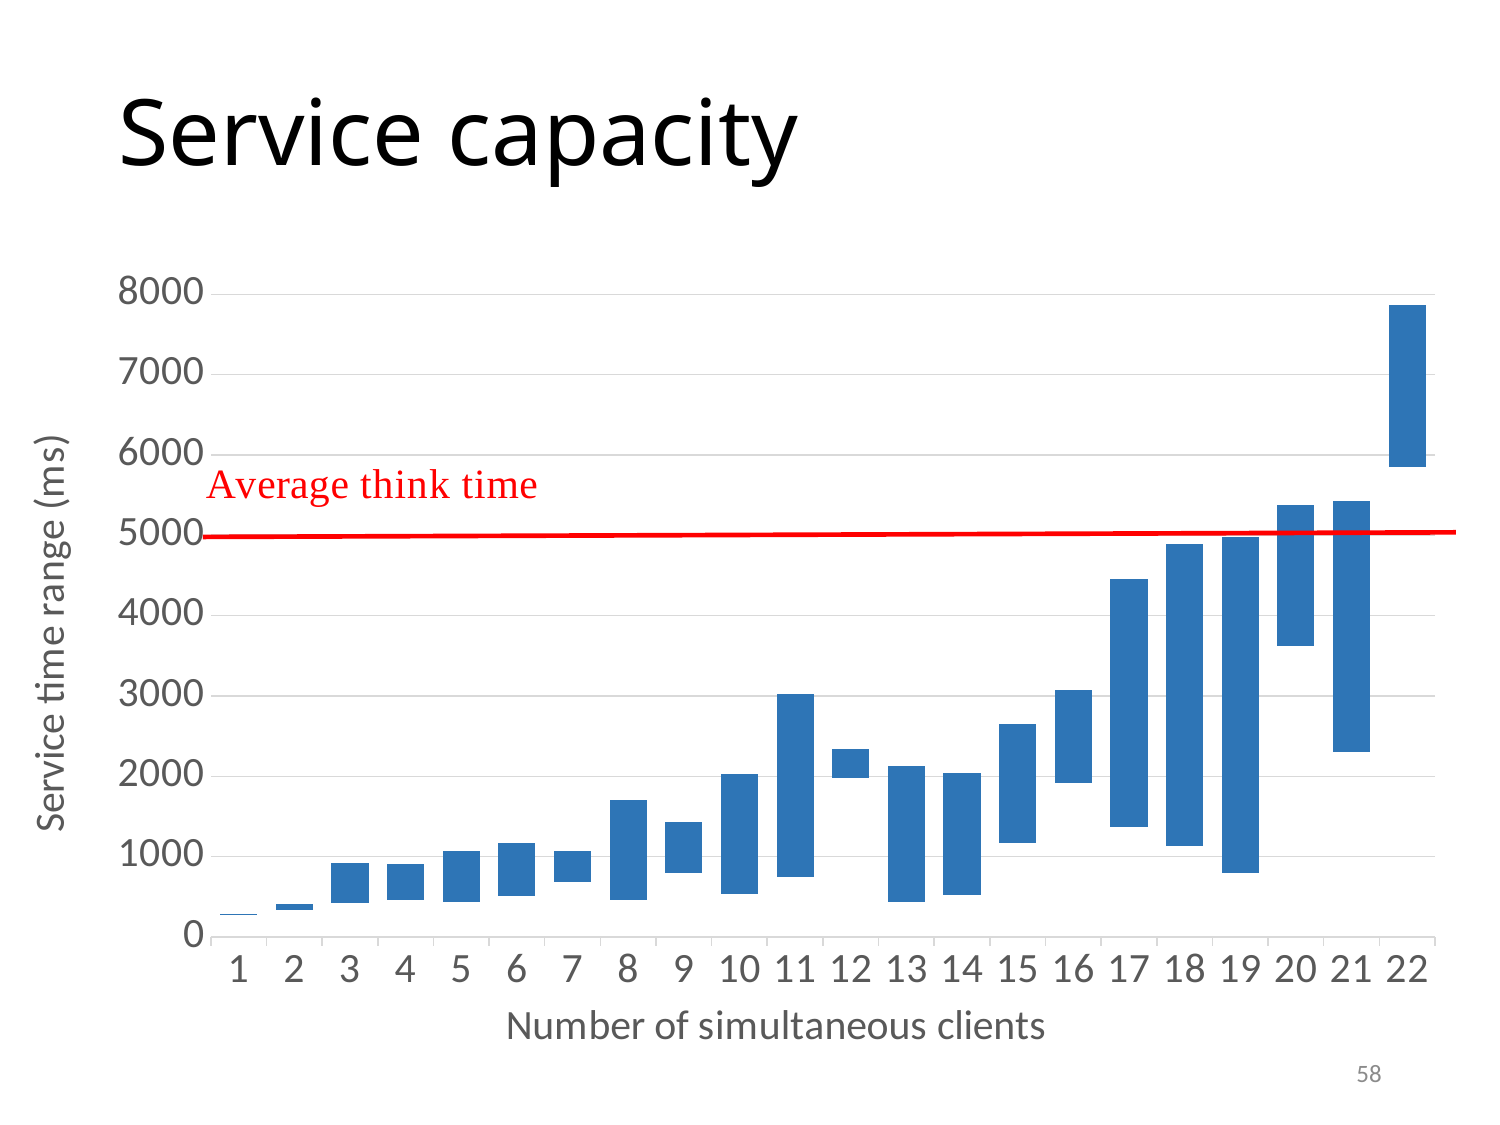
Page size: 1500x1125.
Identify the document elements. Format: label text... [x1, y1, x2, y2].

title Service capacity [103, 59, 1397, 212]
chart [0, 250, 1500, 1064]
slide_number 58 [1059, 1064, 1397, 1103]
